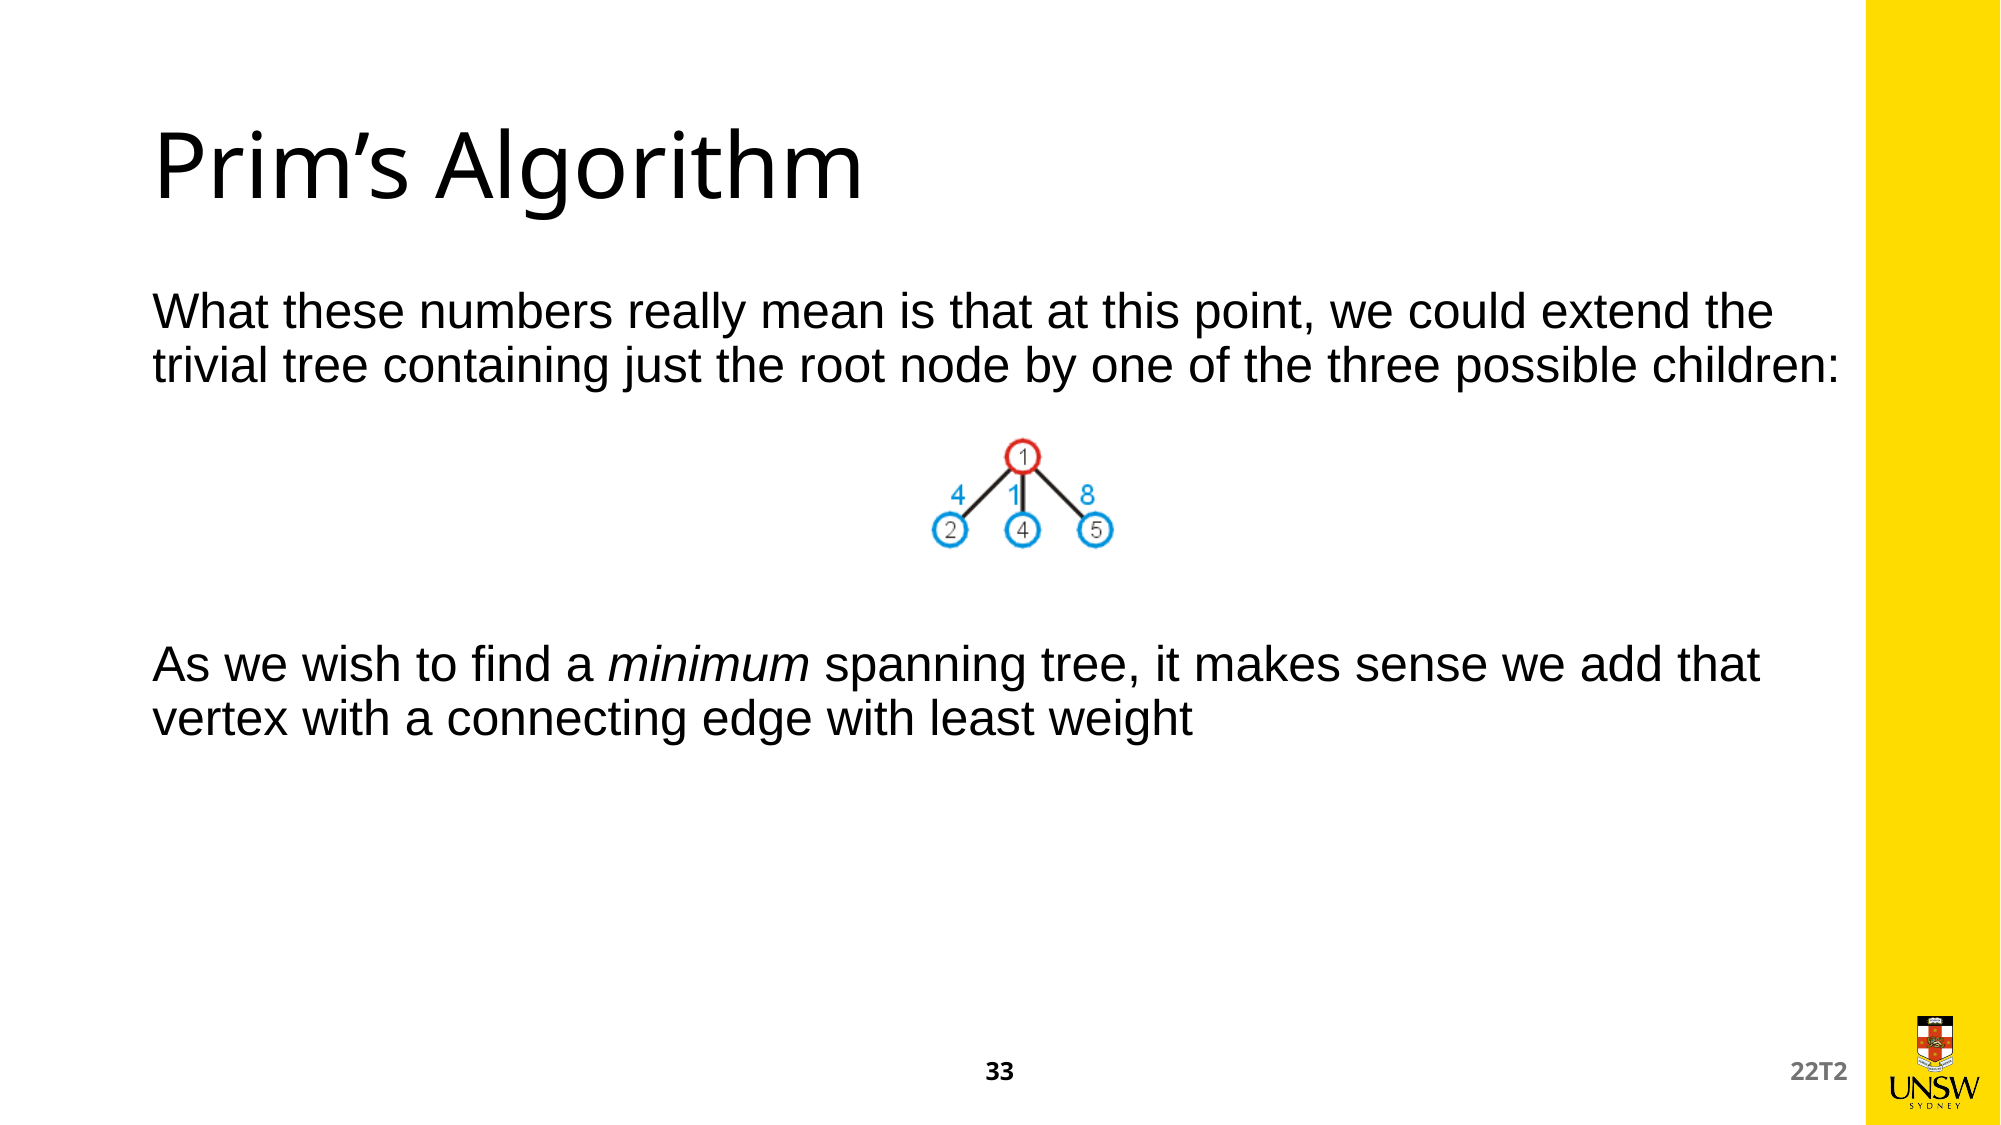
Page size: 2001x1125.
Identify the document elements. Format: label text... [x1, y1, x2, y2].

footer 22T2 [1225, 1042, 1863, 1103]
title Prim’s Algorithm [137, 59, 1863, 277]
slide_number 33 [774, 1042, 1225, 1103]
picture [1890, 1016, 1980, 1109]
list What these numbers really mean is that at this point, we could extend the trivial tree containing just the root node by one of the three possible children: As we wish to find a minimum spanning tree, it makes sense we add that vertex with a connecting edge with least weight [137, 277, 1863, 992]
picture [876, 432, 1169, 847]
